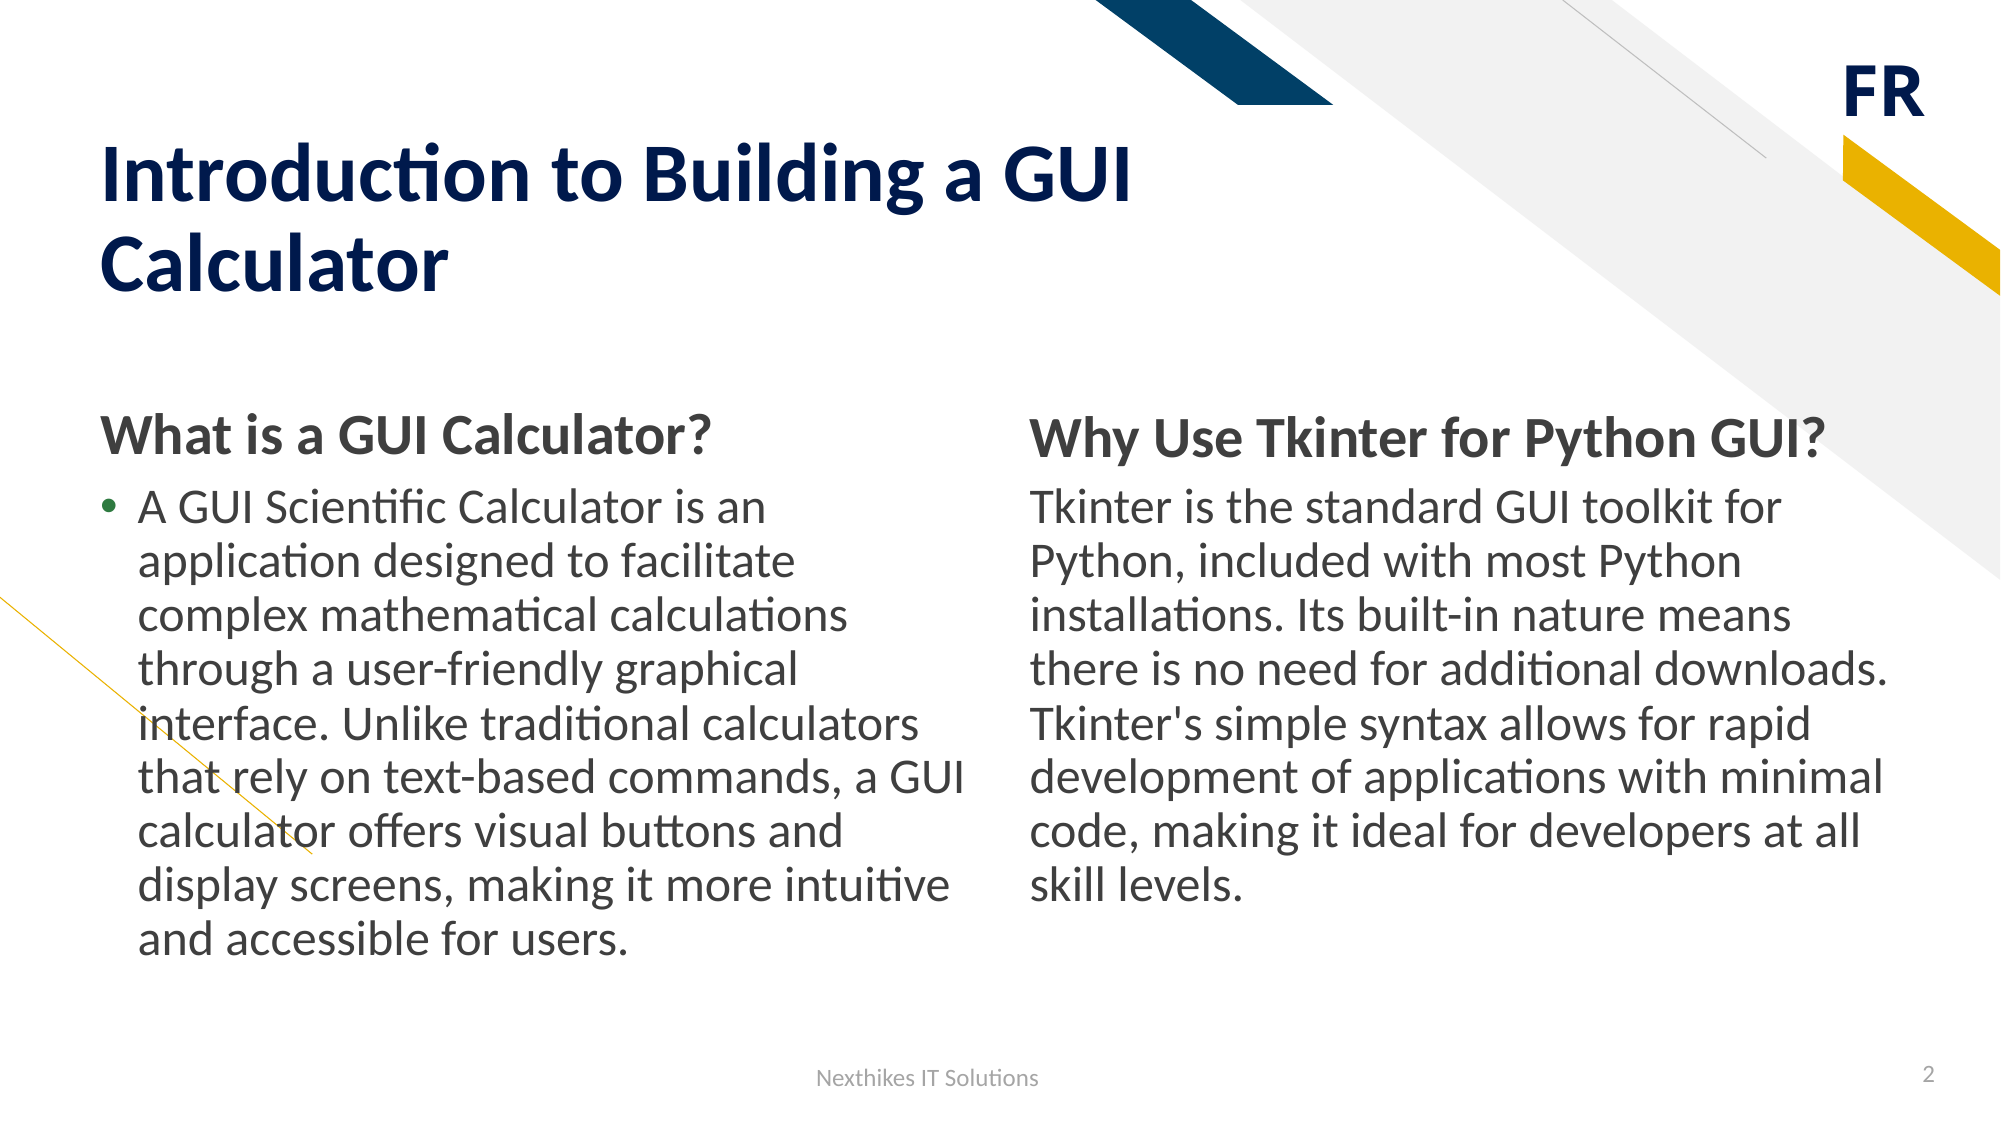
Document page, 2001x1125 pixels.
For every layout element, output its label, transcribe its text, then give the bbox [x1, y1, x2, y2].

list A GUI Scientific Calculator is an application designed to facilitate complex mathematical calculations through a user-friendly graphical interface. Unlike traditional calculators that rely on text-based commands, a GUI calculator offers visual buttons and display screens, making it more intuitive and accessible for users. [85, 473, 984, 1004]
slide_number 2 [1828, 1042, 1950, 1103]
title Introduction to Building a GUI Calculator [85, 120, 1453, 310]
footer Nexthikes IT Solutions [800, 1046, 1476, 1107]
list Why Use Tkinter for Python GUI? [1014, 348, 1914, 473]
list Tkinter is the standard GUI toolkit for Python, included with most Python installations. Its built-in nature means there is no need for additional downloads. Tkinter's simple syntax allows for rapid development of applications with minimal code, making it ideal for developers at all skill levels. [1014, 473, 1914, 1004]
list What is a GUI Calculator? [85, 345, 984, 473]
